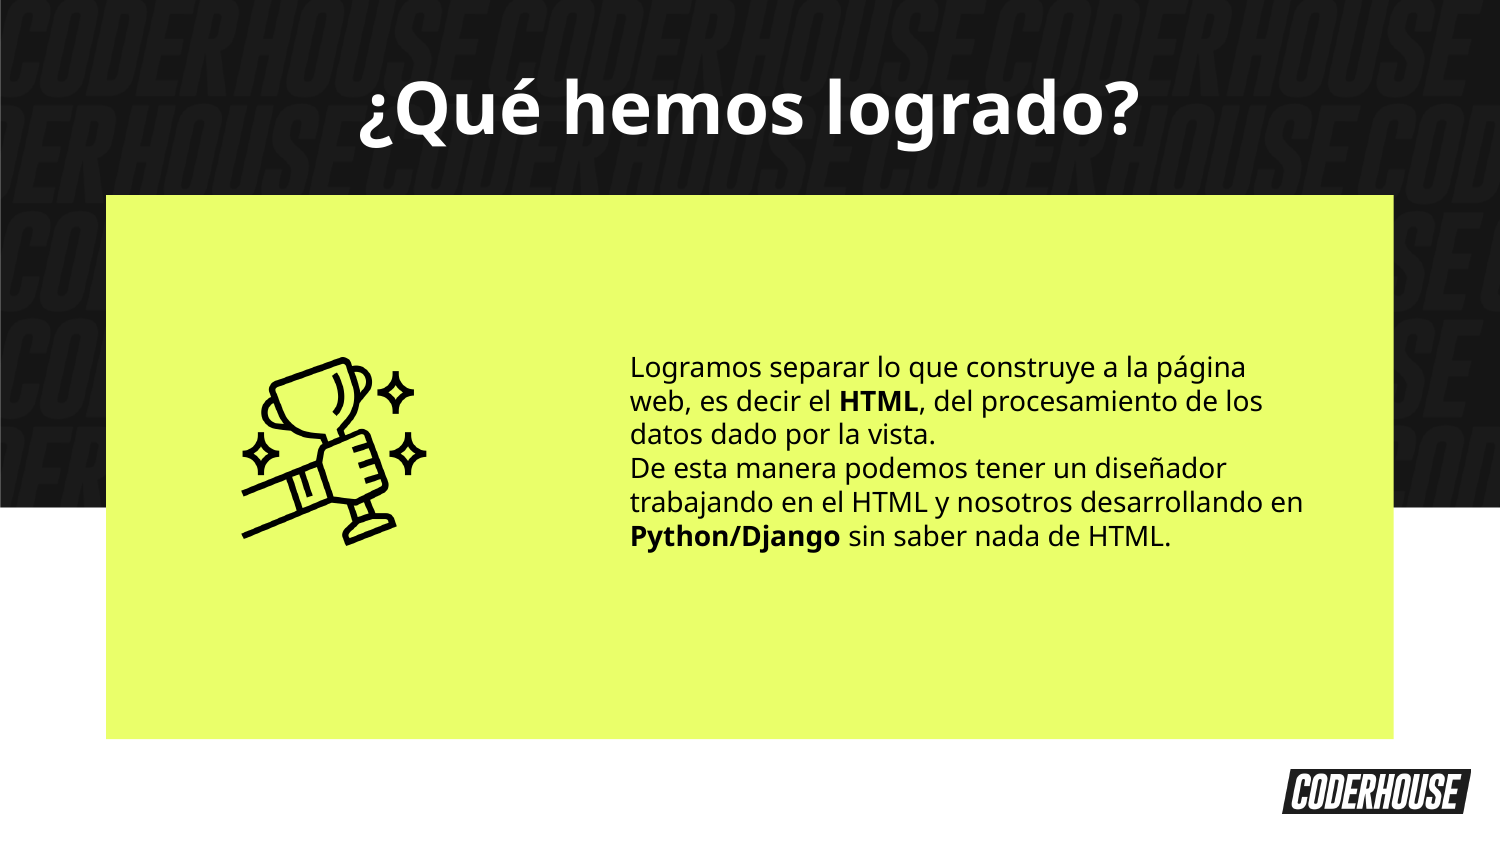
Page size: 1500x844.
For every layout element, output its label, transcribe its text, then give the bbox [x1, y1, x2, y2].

picture [0, 0, 1500, 844]
text_box Logramos separar lo que construye a la página web, es decir el HTML, del procesamiento de los datos dado por la vista. De esta manera podemos tener un diseñador trabajando en el HTML y nosotros desarrollando en Python/Django sin saber nada de HTML. [614, 334, 1332, 567]
text_box [106, 195, 1394, 740]
text_box ¿Qué hemos logrado? [239, 56, 1261, 166]
